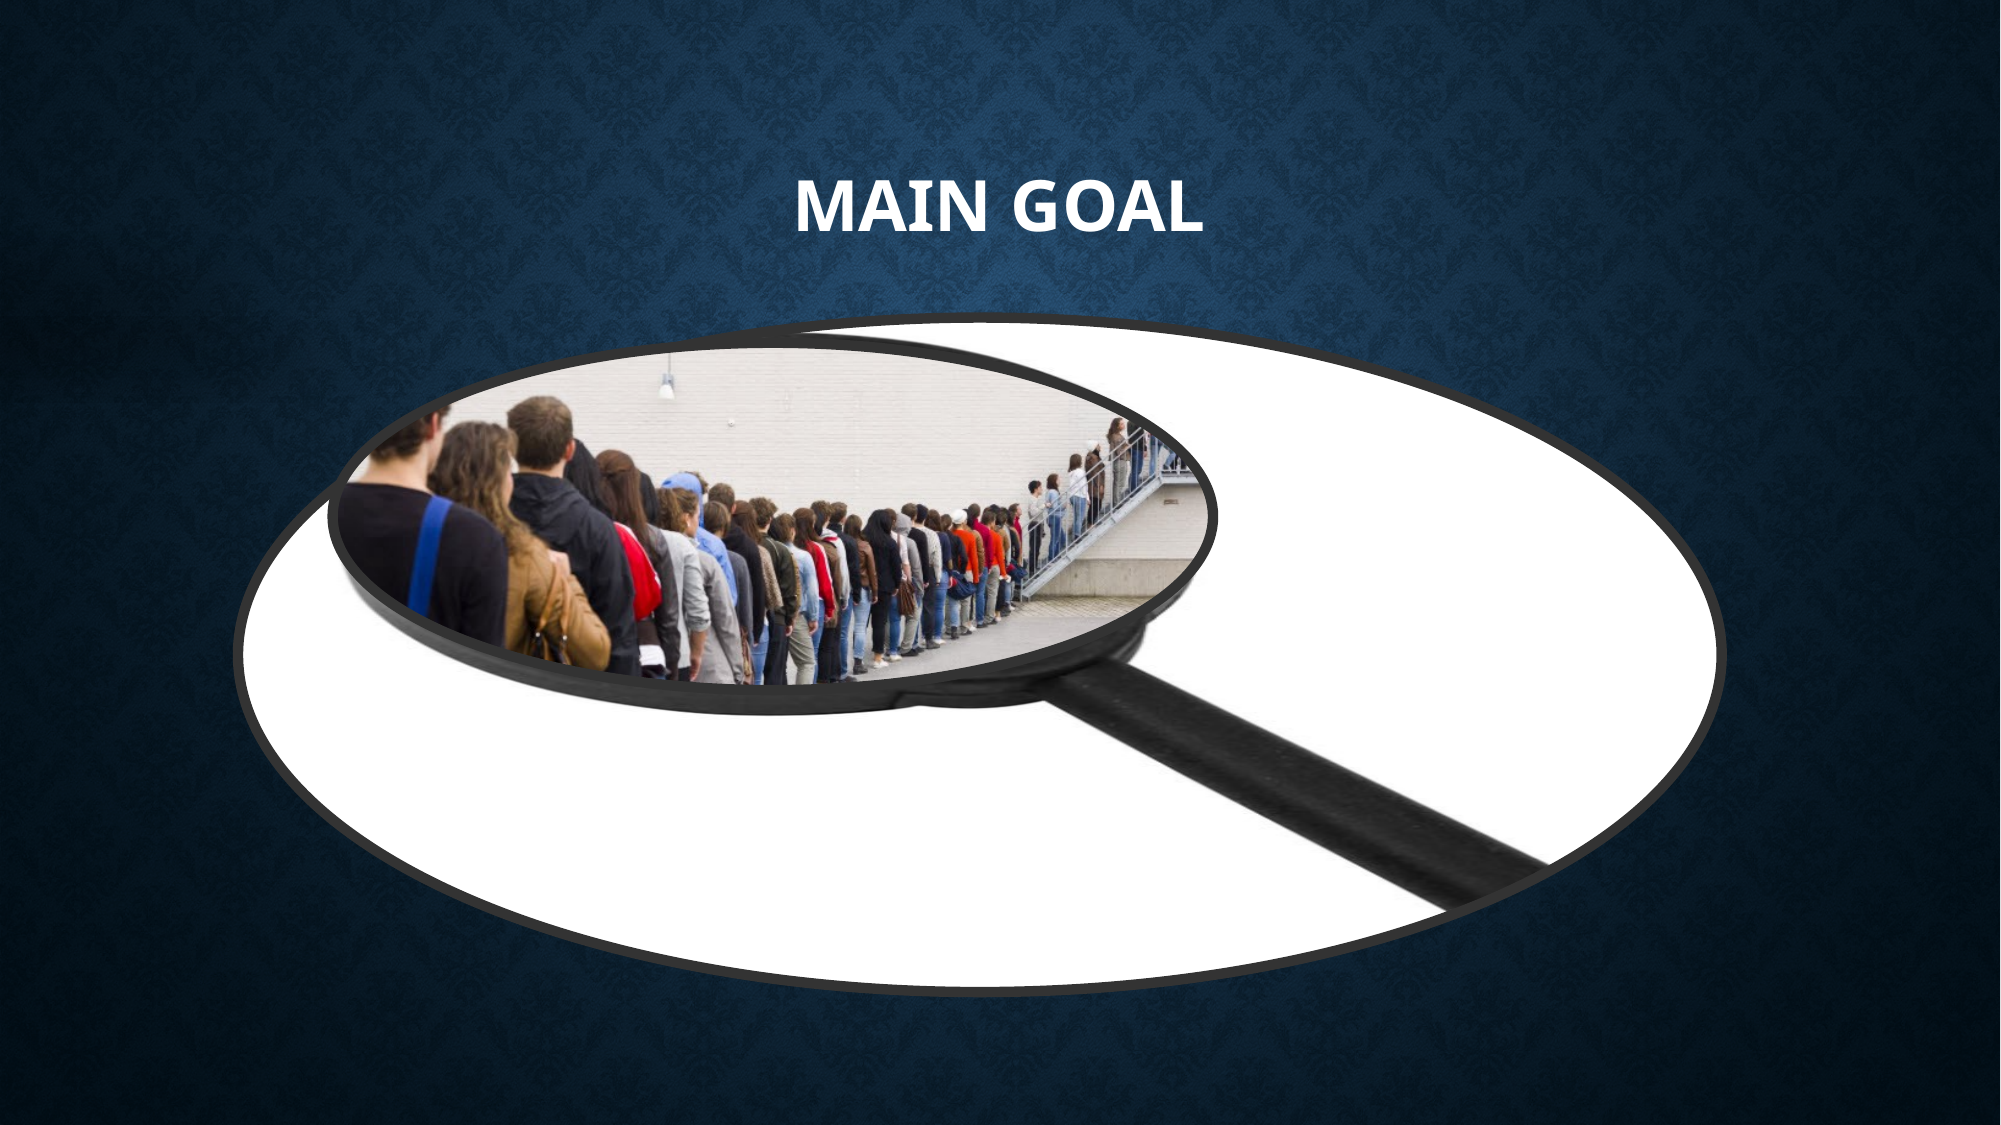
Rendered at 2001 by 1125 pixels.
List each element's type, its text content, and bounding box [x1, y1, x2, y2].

picture [237, 317, 1723, 993]
title Main GOAL [149, 99, 1849, 318]
